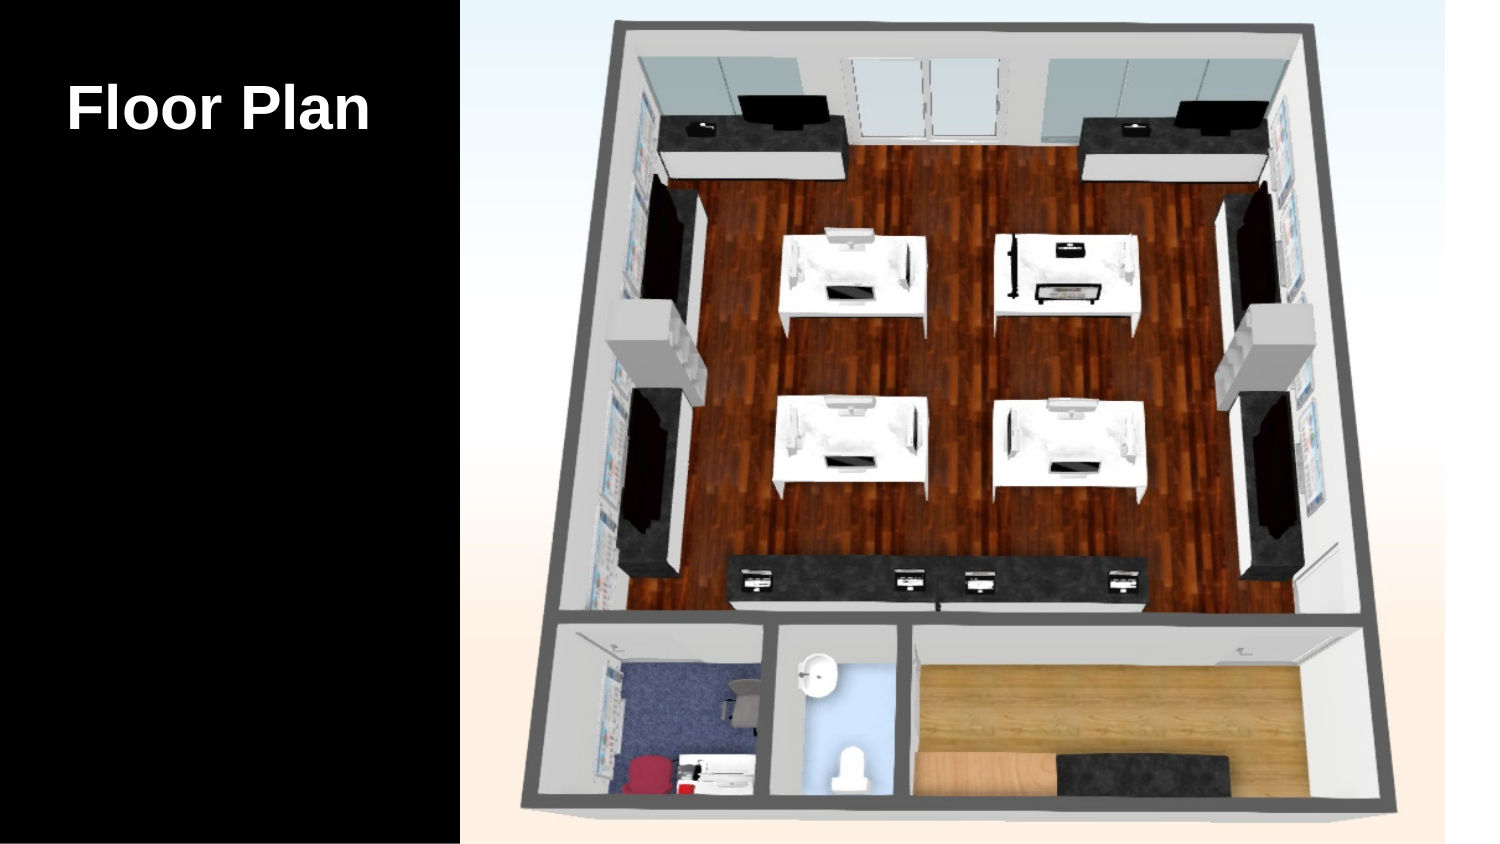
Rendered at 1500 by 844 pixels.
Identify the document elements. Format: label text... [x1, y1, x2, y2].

picture [460, 0, 1445, 844]
title Floor Plan [51, 52, 455, 548]
